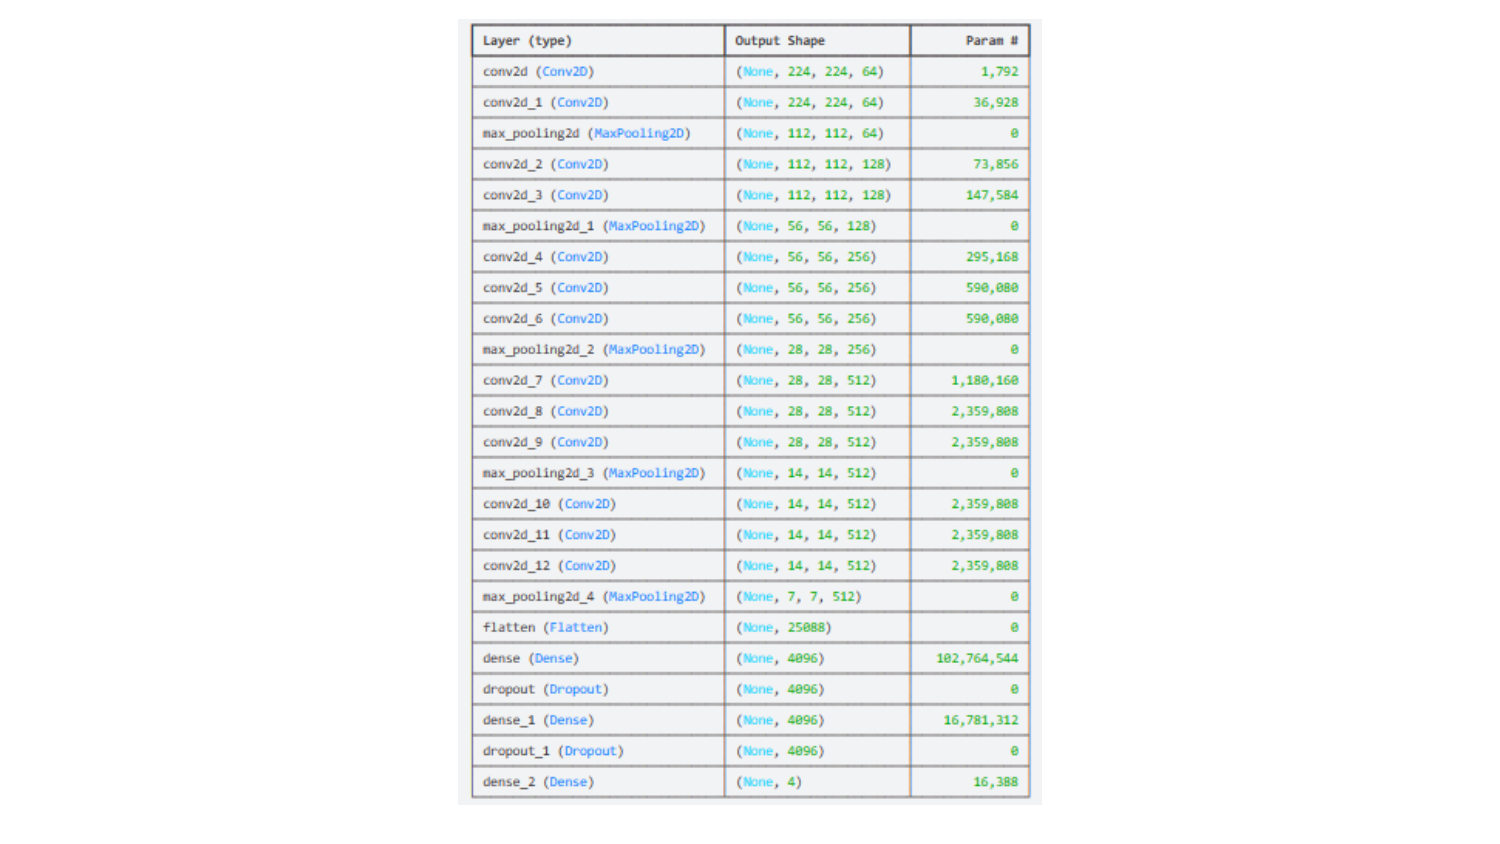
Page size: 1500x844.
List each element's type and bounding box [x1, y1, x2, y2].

picture [458, 19, 1042, 806]
